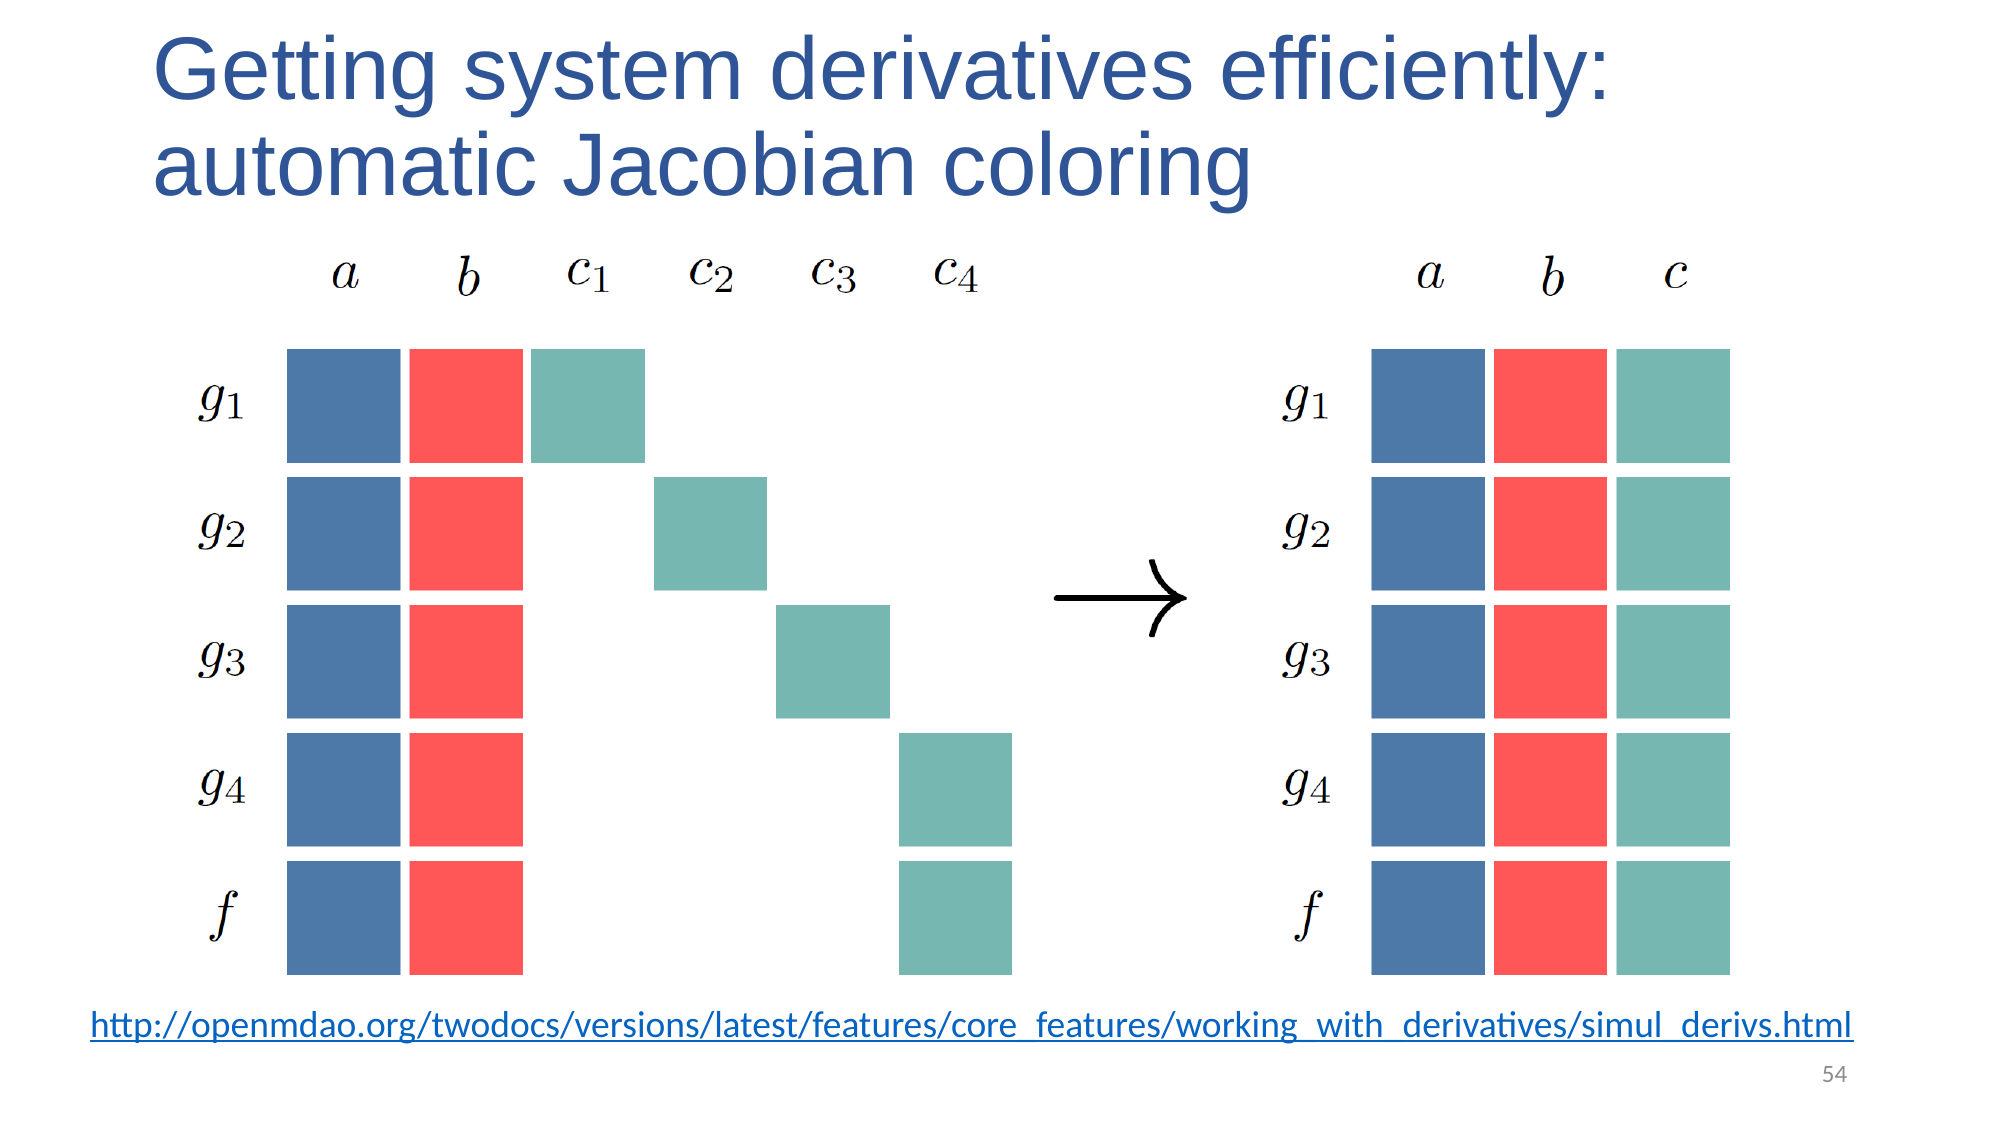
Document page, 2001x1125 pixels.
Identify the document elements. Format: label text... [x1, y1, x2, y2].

title Getting system derivatives efficiently: automatic Jacobian coloring [137, 13, 1863, 223]
picture [168, 240, 1753, 993]
text_box http://openmdao.org/twodocs/versions/latest/features/core_features/working_with_derivatives/simul_derivs.html [75, 992, 1908, 1052]
slide_number 54 [1412, 1052, 1863, 1103]
